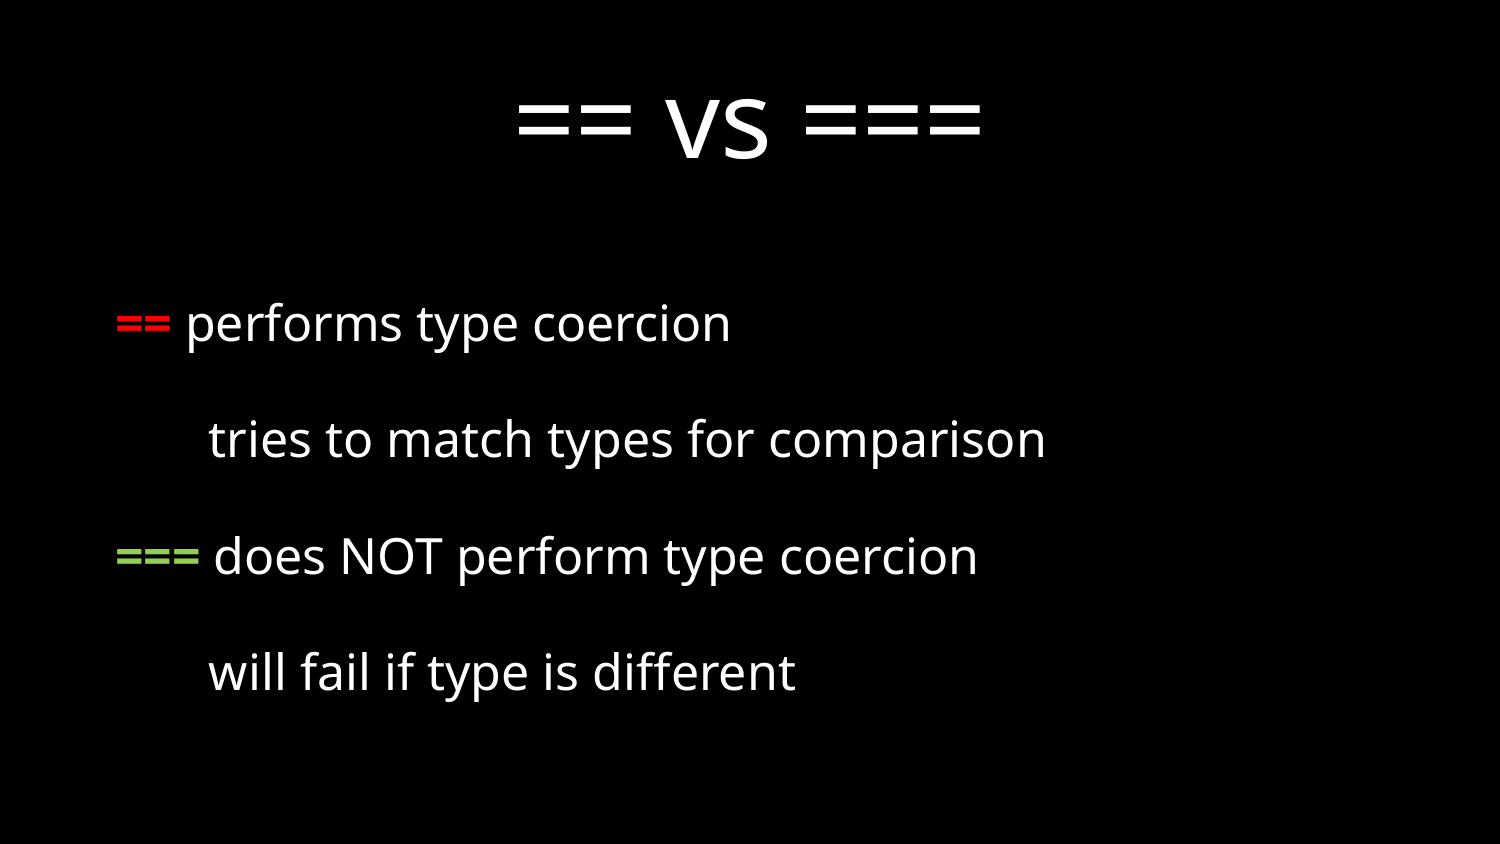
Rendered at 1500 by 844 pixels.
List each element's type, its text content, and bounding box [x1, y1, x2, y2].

list == performs type coercion tries to match types for comparison === does NOT perform type coercion will fail if type is different [109, 224, 1391, 768]
title == vs === [109, 21, 1391, 209]
